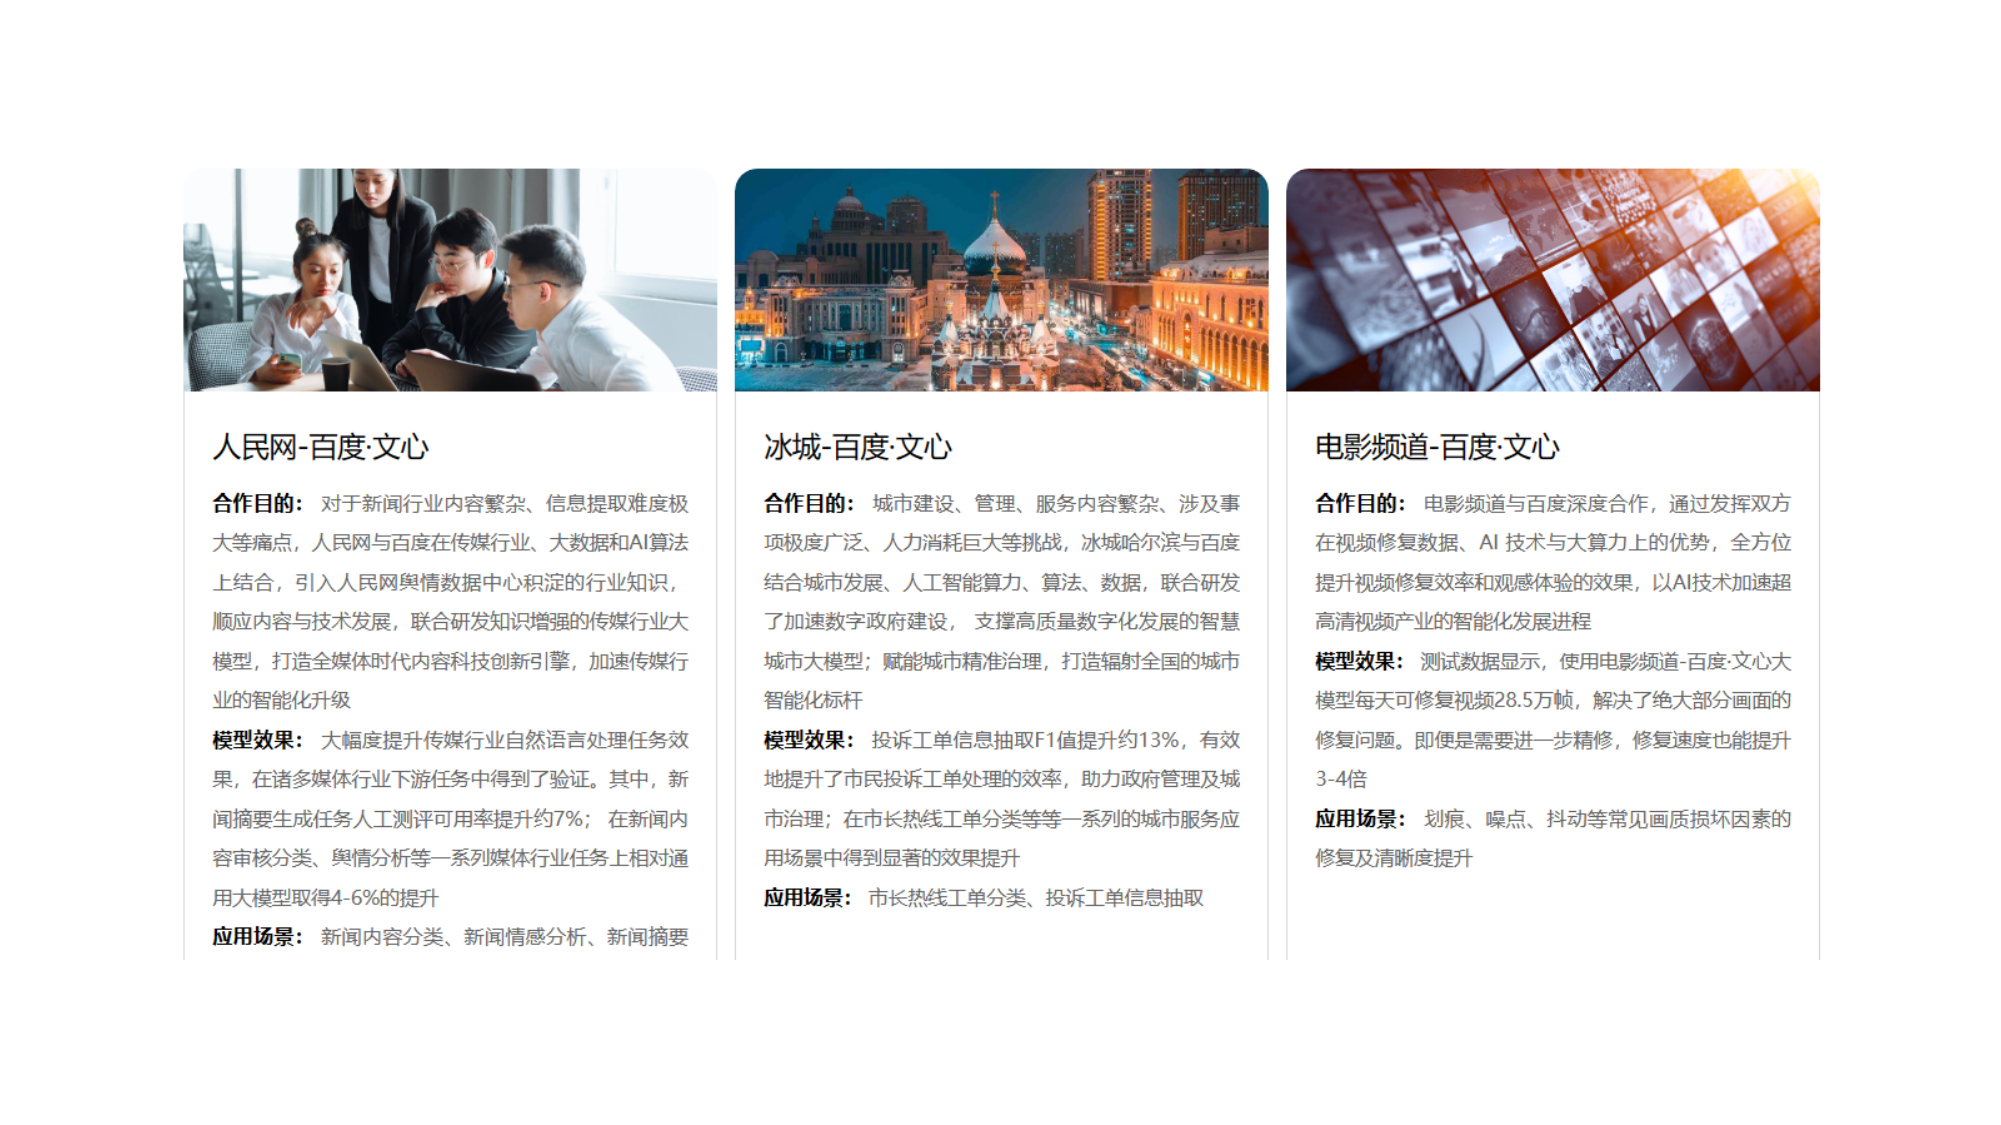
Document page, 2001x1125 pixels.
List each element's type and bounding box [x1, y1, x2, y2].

picture [155, 165, 1845, 960]
